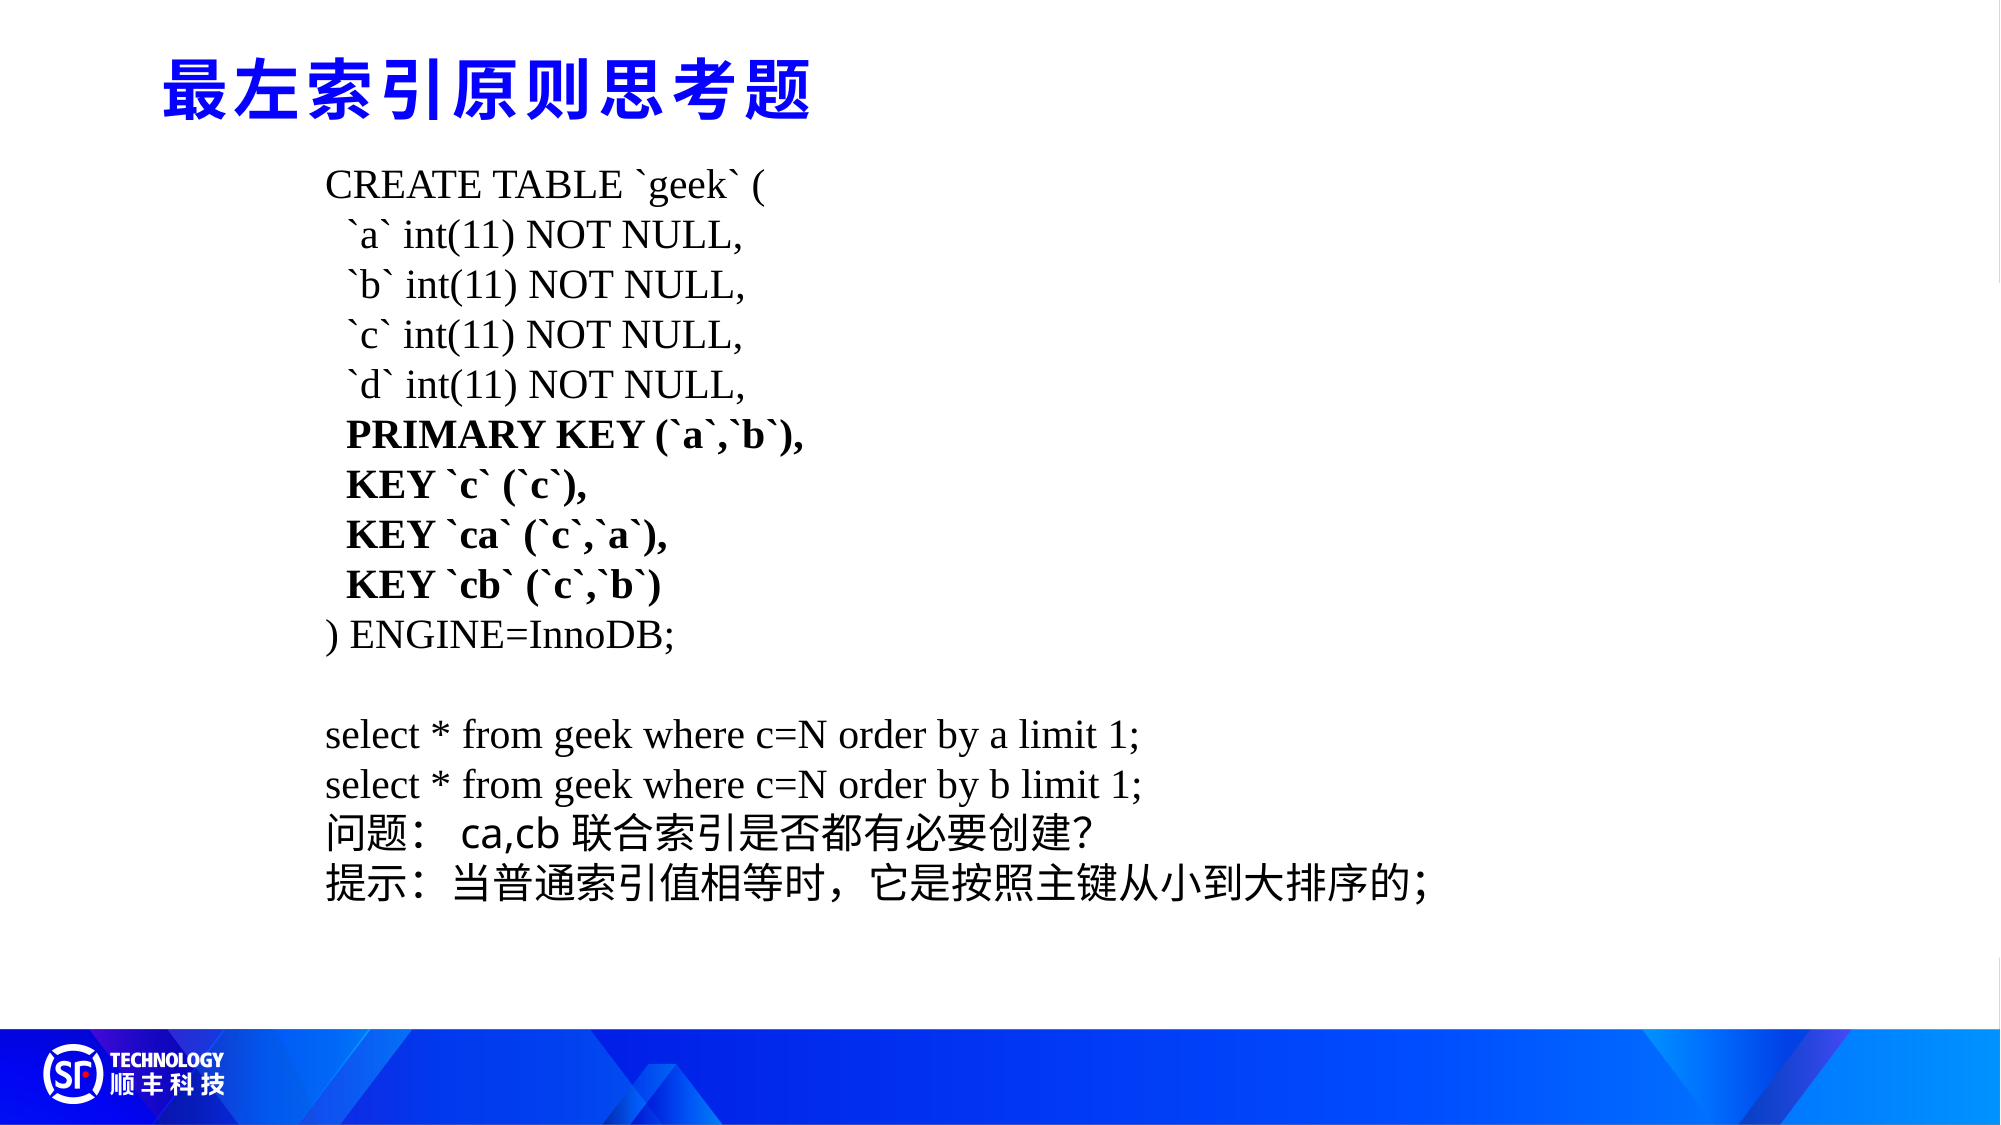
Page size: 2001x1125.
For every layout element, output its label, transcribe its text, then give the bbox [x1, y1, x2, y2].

picture [0, 0, 2000, 1125]
text_box CREATE TABLE `geek` ( `a` int(11) NOT NULL, `b` int(11) NOT NULL, `c` int(11) NOT NULL, `d` int(11) NOT NULL, PRIMARY KEY (`a`,`b`), KEY `c` (`c`), KEY `ca` (`c`,`a`), KEY `cb` (`c`,`b`) ) ENGINE=InnoDB; select * from geek where c=N order by a limit 1; select * from geek where c=N order by b limit 1; 问题：ca,cb联合索引是否都有必要创建？ 提示：当普通索引值相等时，它是按照主键从小到大排序的； [310, 149, 1617, 915]
text_box 最左索引原则思考题 [146, 41, 1103, 136]
